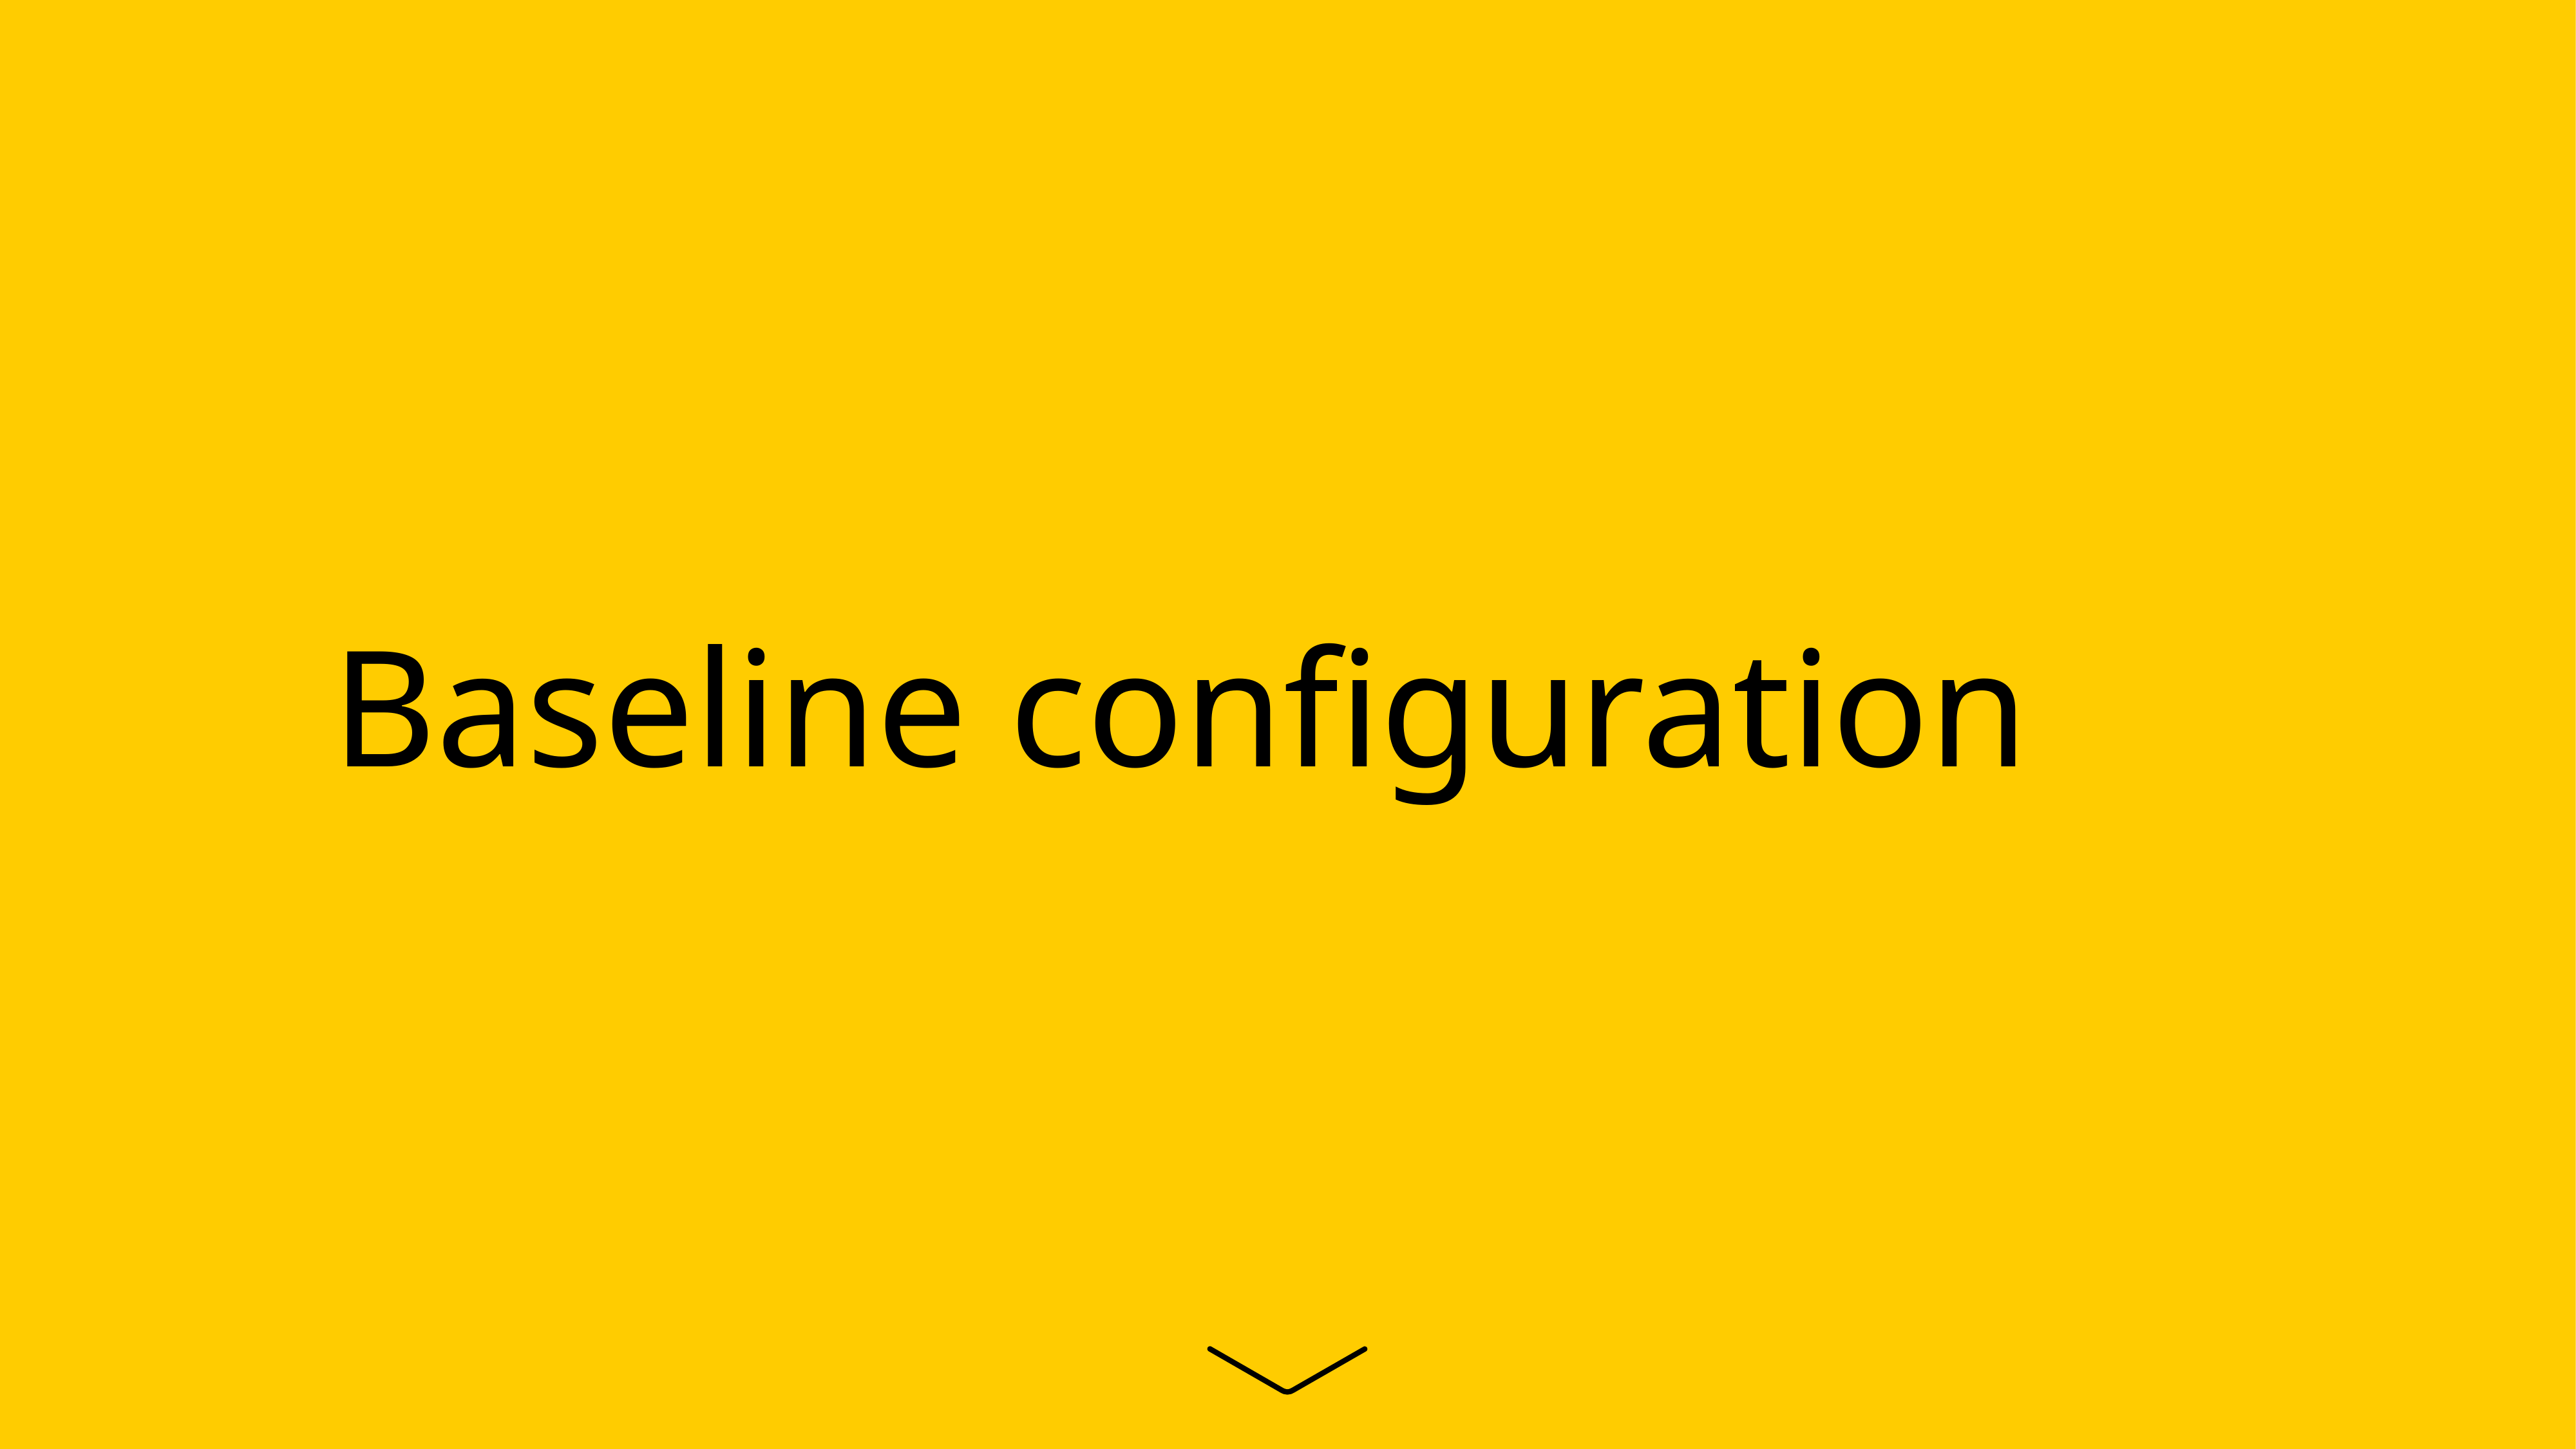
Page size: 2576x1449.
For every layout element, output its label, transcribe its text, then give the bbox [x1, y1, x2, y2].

title Baseline configuration [322, 322, 2257, 1088]
